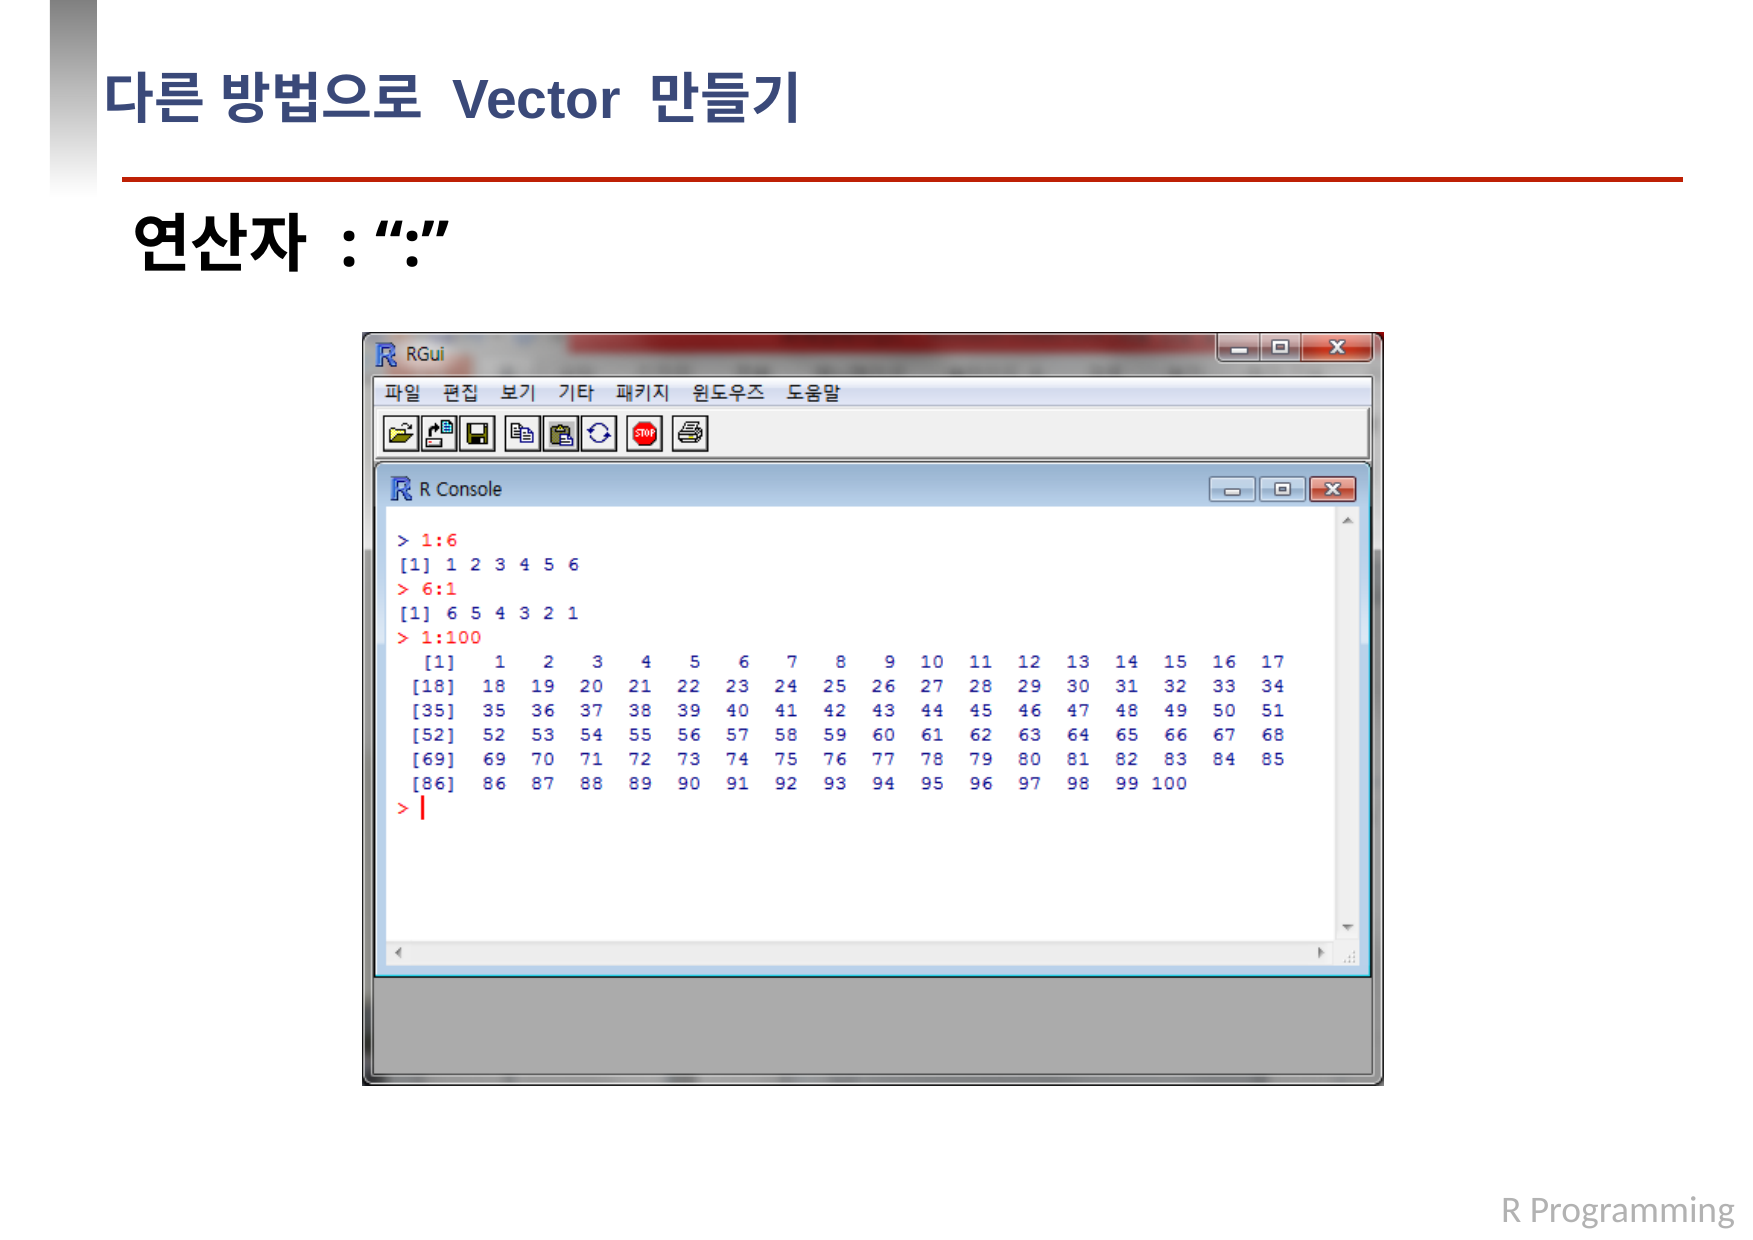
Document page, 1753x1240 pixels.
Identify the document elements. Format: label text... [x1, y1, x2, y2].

slide_number R Programming [1501, 1185, 1753, 1240]
title 다른 방법으로 Vector 만들기 [103, 63, 1649, 163]
picture [49, 0, 97, 243]
picture [362, 332, 1384, 1087]
list 연산자 : “:” [132, 203, 1620, 1108]
